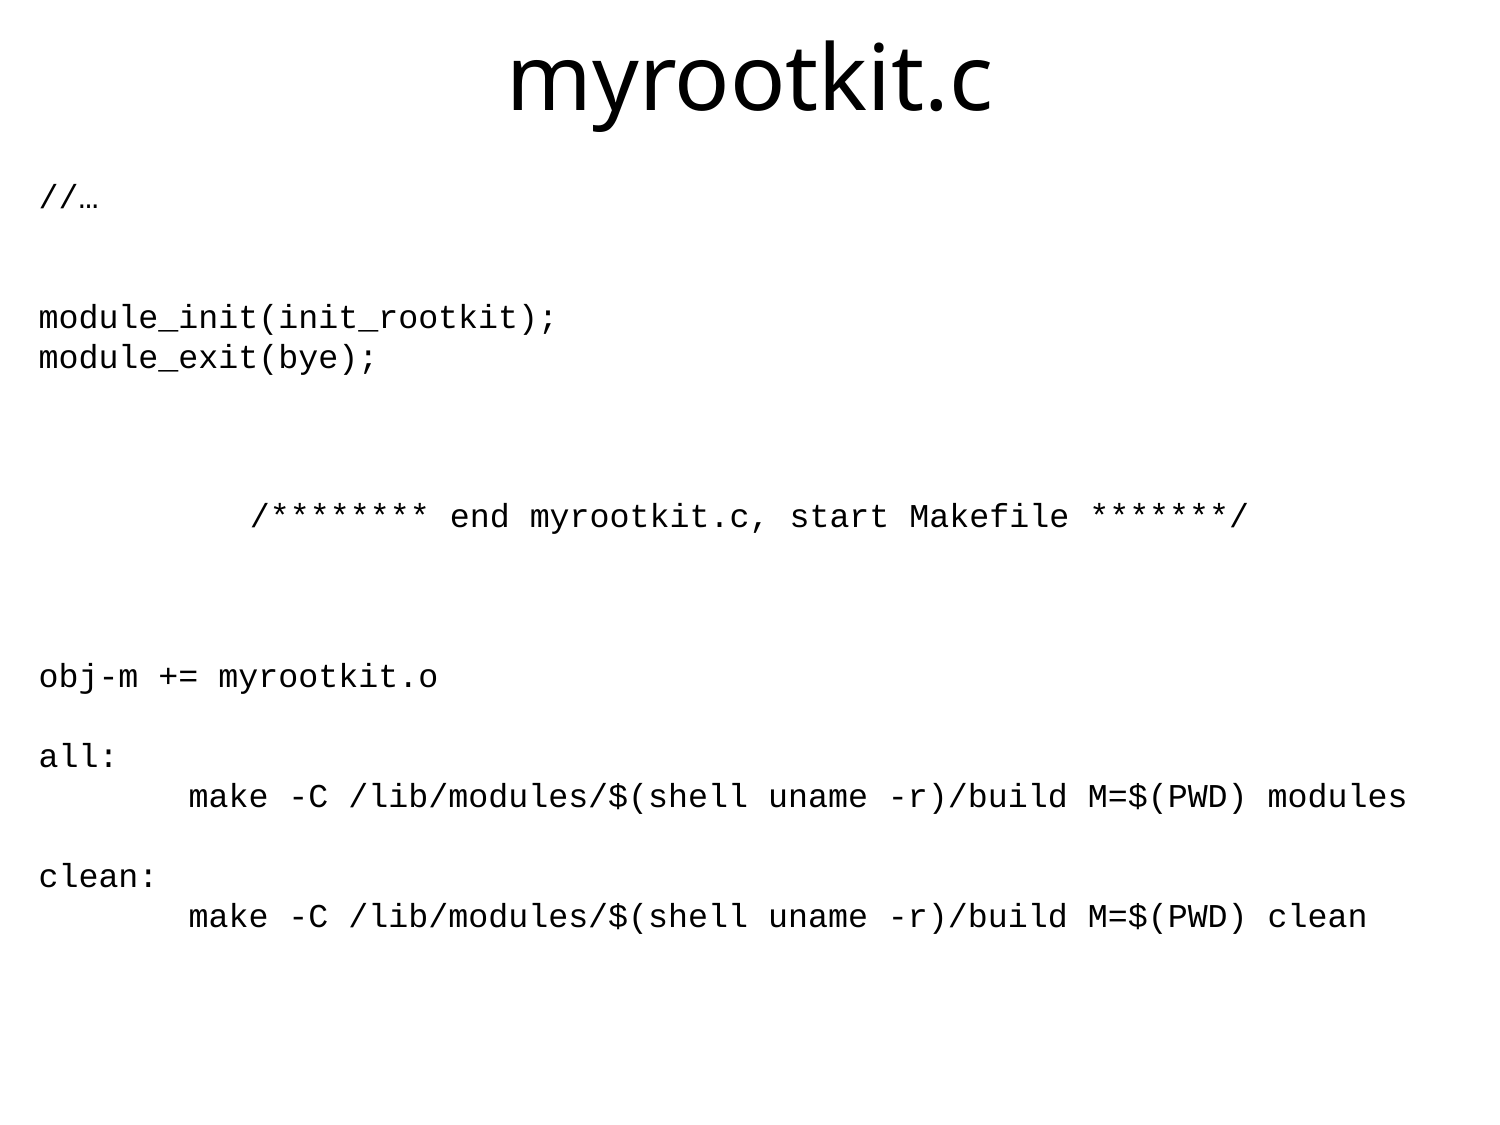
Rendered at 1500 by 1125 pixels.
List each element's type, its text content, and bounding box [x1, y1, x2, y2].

text_box //… module_init(init_rootkit); module_exit(bye); /******** end myrootkit.c, start Makefile *******/ obj-m += myrootkit.o all: make -C /lib/modules/$(shell uname -r)/build M=$(PWD) modules clean: make -C /lib/modules/$(shell uname -r)/build M=$(PWD) clean [23, 167, 1477, 982]
title myrootkit.c [75, 0, 1425, 167]
